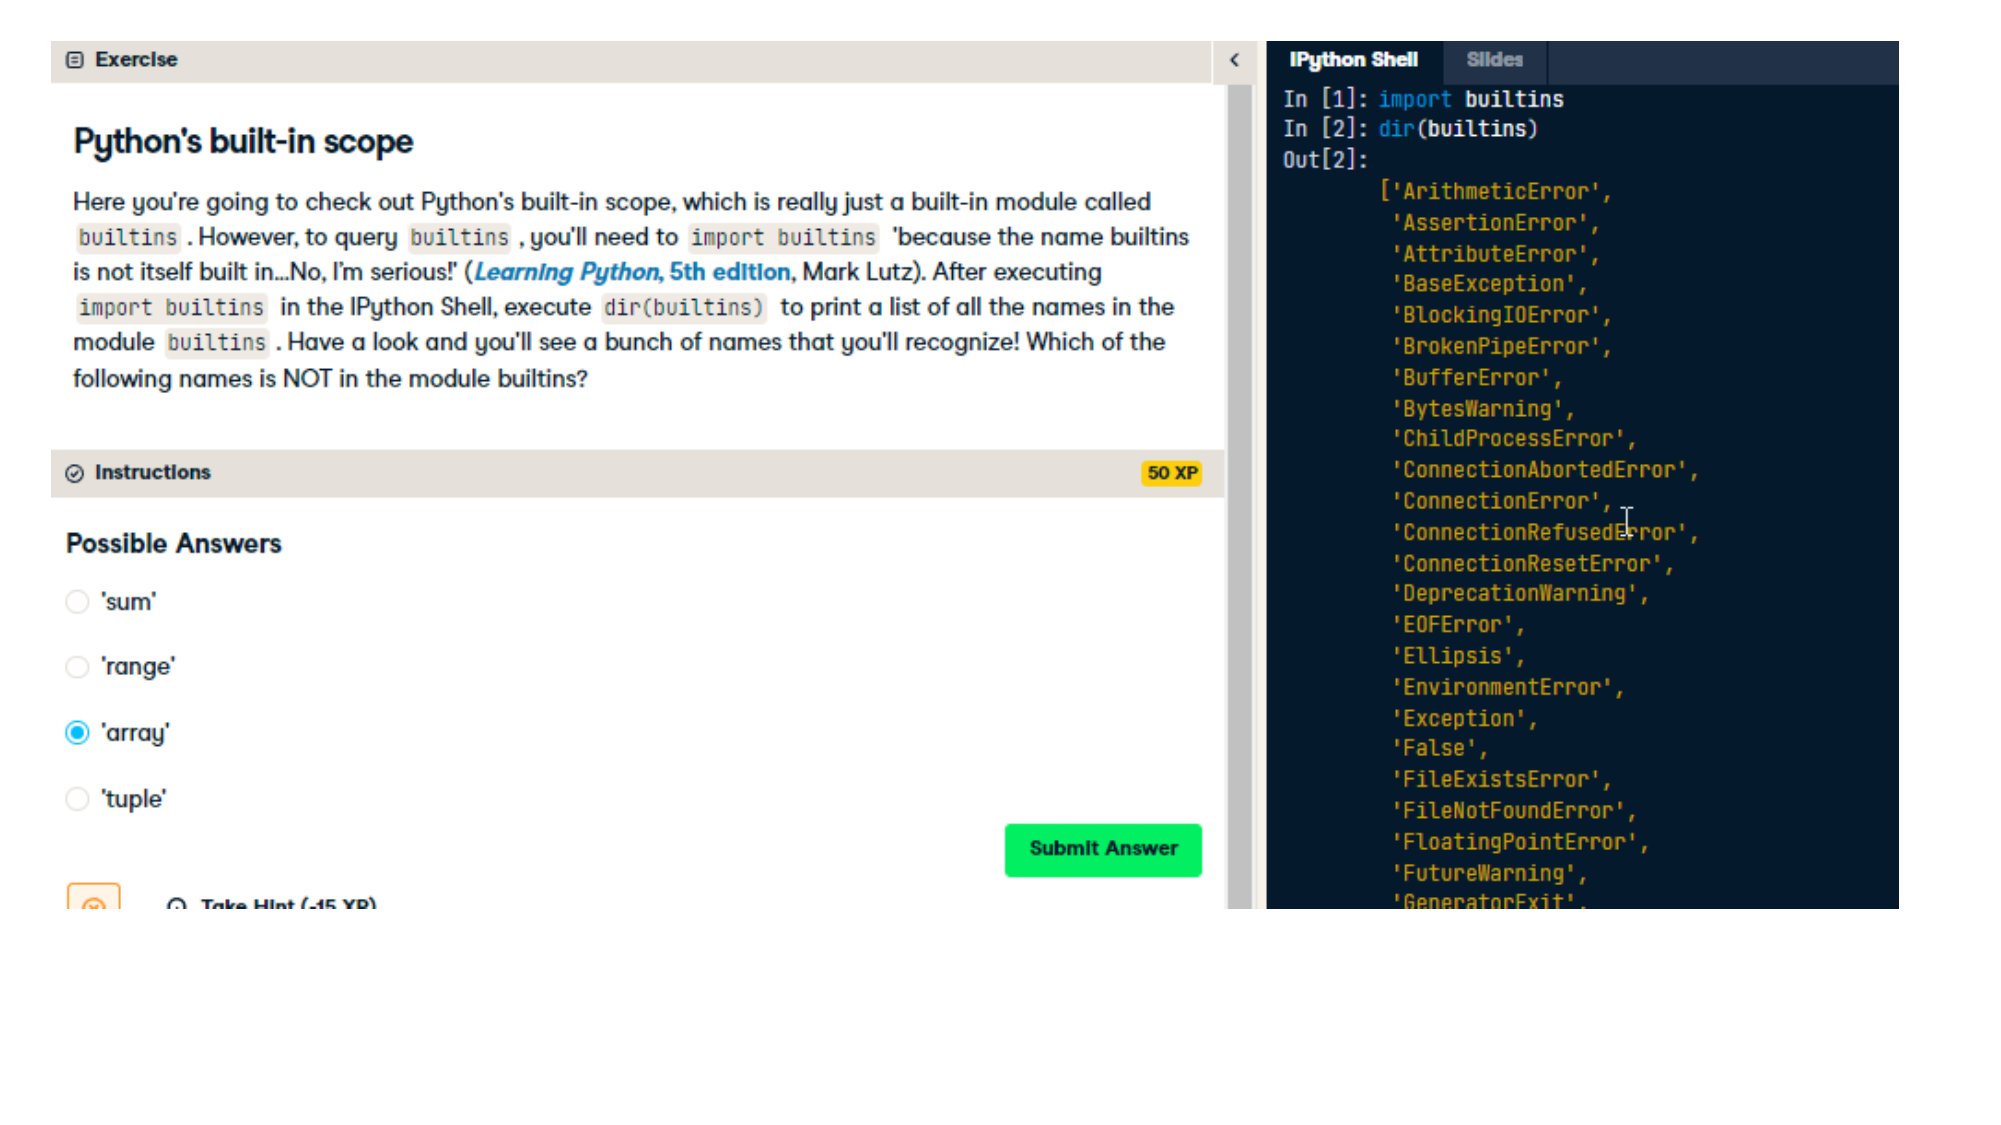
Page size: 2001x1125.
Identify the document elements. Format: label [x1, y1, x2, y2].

picture [51, 41, 1899, 909]
